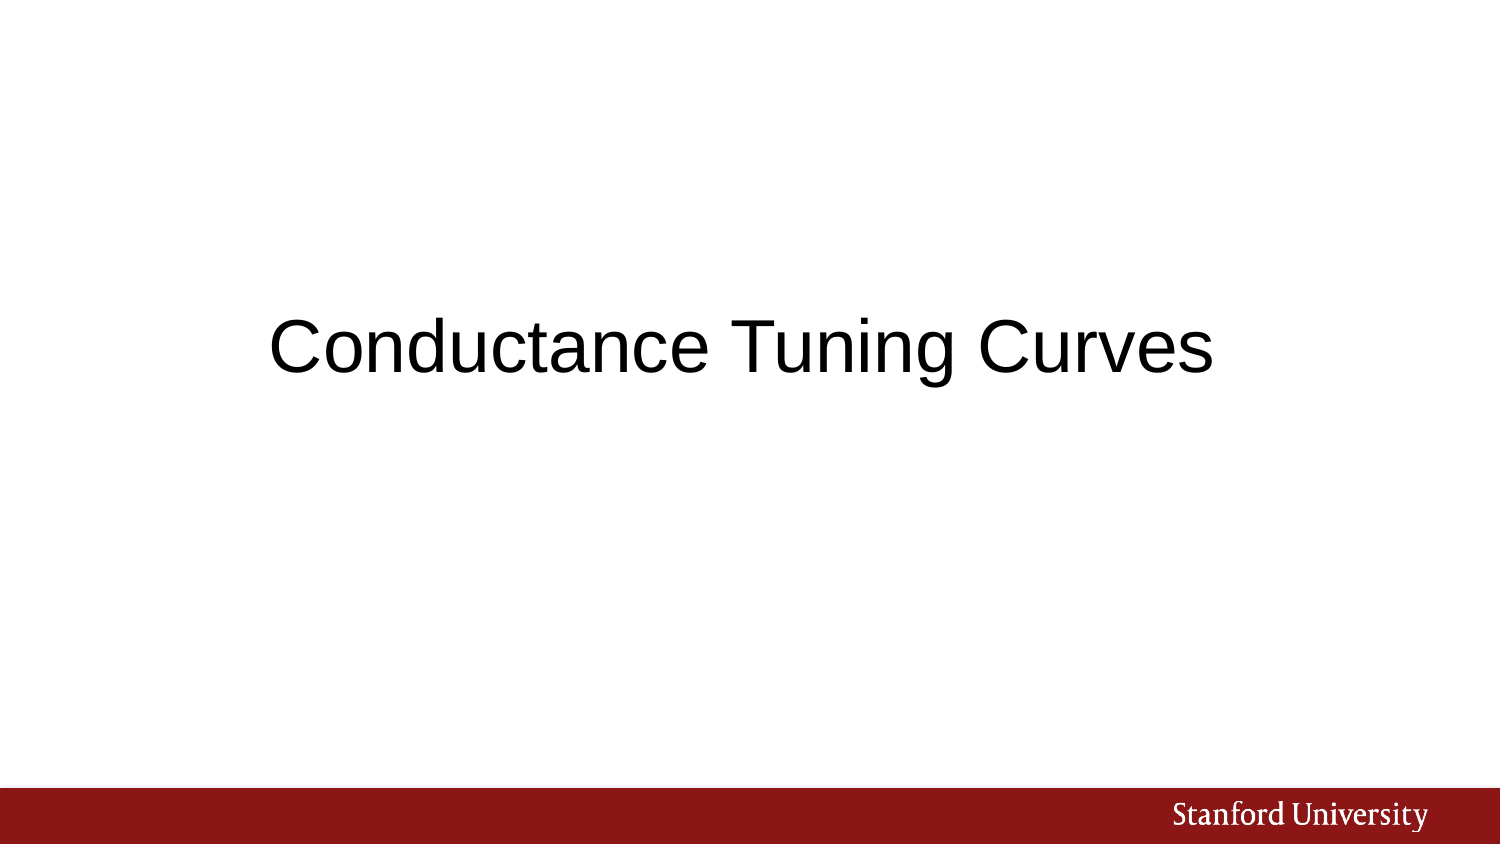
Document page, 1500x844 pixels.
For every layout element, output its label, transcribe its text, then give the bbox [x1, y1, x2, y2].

title Conductance Tuning Curves [75, 294, 1425, 396]
